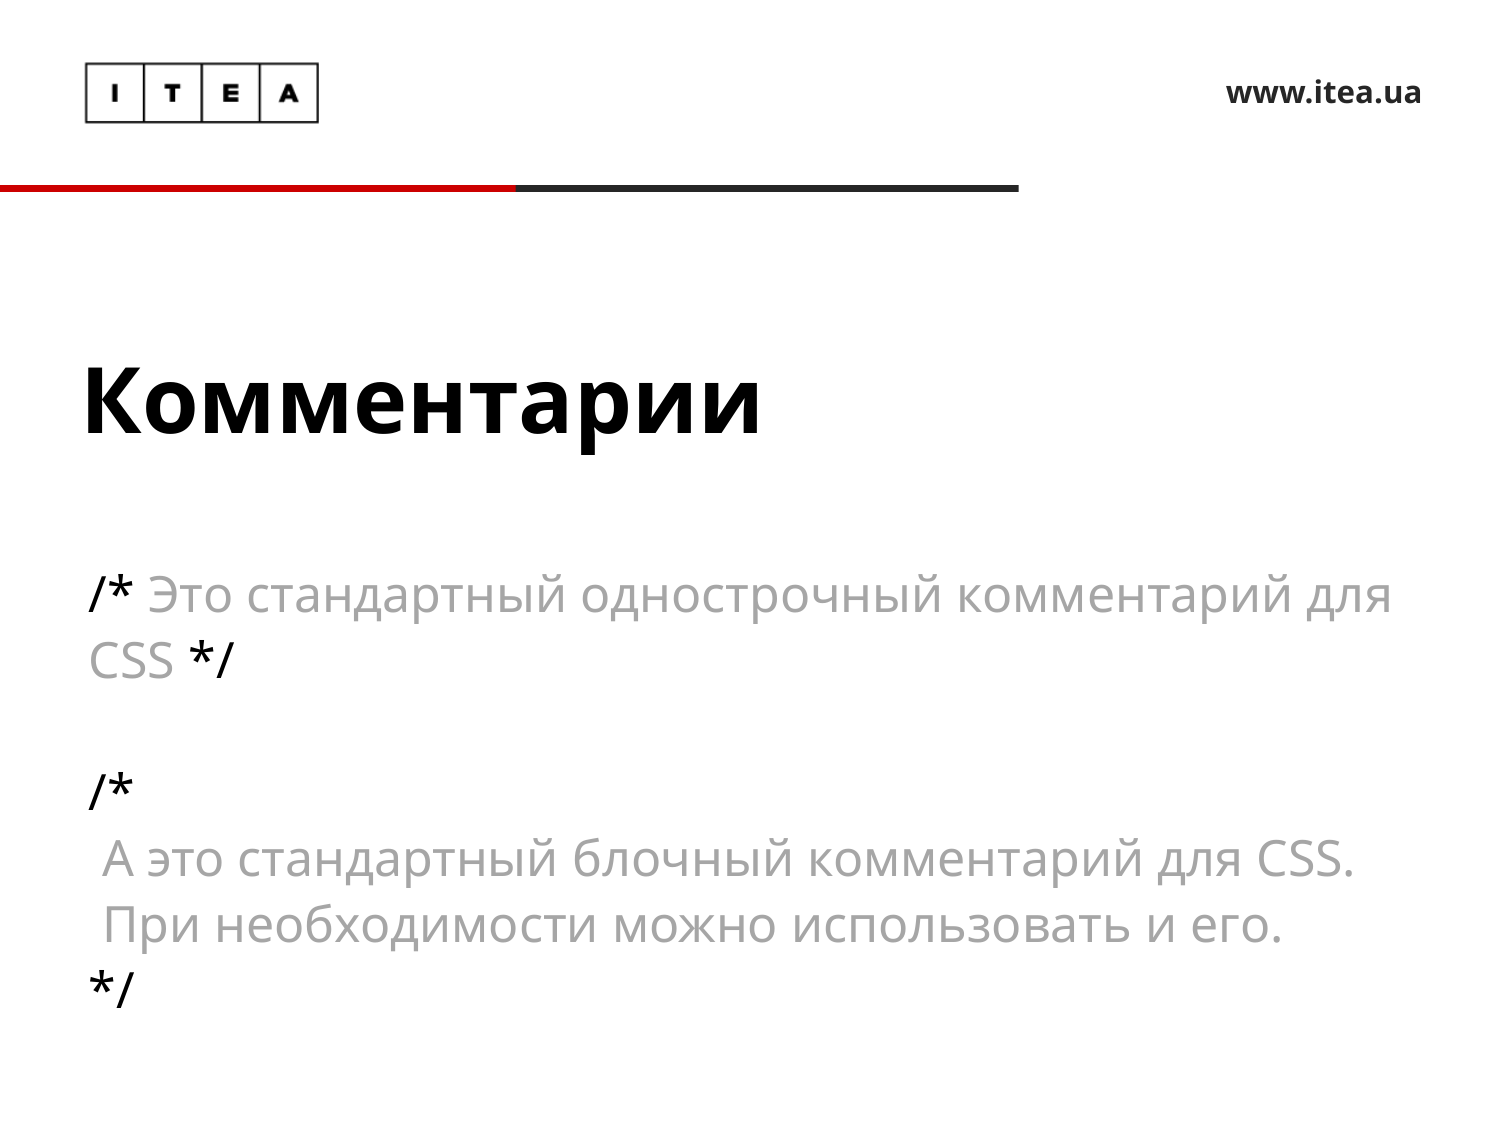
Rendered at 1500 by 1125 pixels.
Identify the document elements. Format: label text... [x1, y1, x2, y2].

title Комментарии [65, 323, 1425, 421]
text_box [516, 185, 1019, 192]
list /* Это стандартный однострочный комментарий для CSS */ /* А это стандартный блочный комментарий для CSS. При необходимости можно использовать и его. */ [74, 549, 1416, 1036]
picture [57, 49, 344, 133]
text_box [0, 185, 516, 192]
text_box www.itea.ua [1172, 66, 1477, 115]
